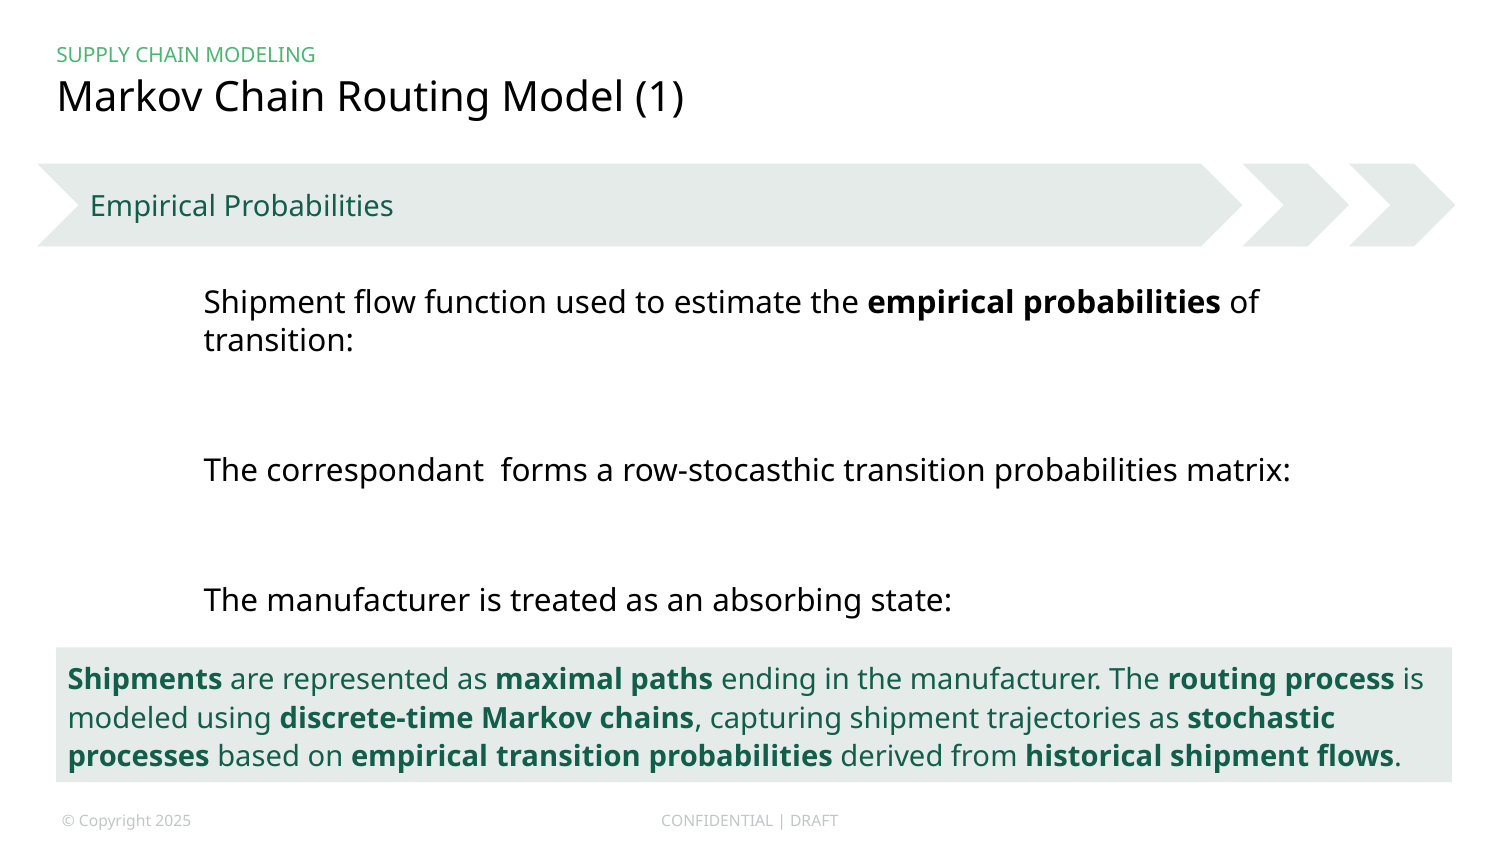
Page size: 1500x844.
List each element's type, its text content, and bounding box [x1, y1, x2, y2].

text_box Supply CHAIN Modeling [56, 41, 1444, 68]
text_box [1242, 163, 1349, 247]
text_box [1348, 163, 1456, 247]
text_box Shipments are represented as maximal paths ending in the manufacturer. The routing process is modeled using discrete-time Markov chains, capturing shipment trajectories as stochastic processes based on empirical transition probabilities derived from historical shipment flows. [56, 647, 1452, 783]
title Markov Chain Routing Model (1) [56, 68, 1444, 129]
text_box Empirical Probabilities [37, 163, 1243, 247]
